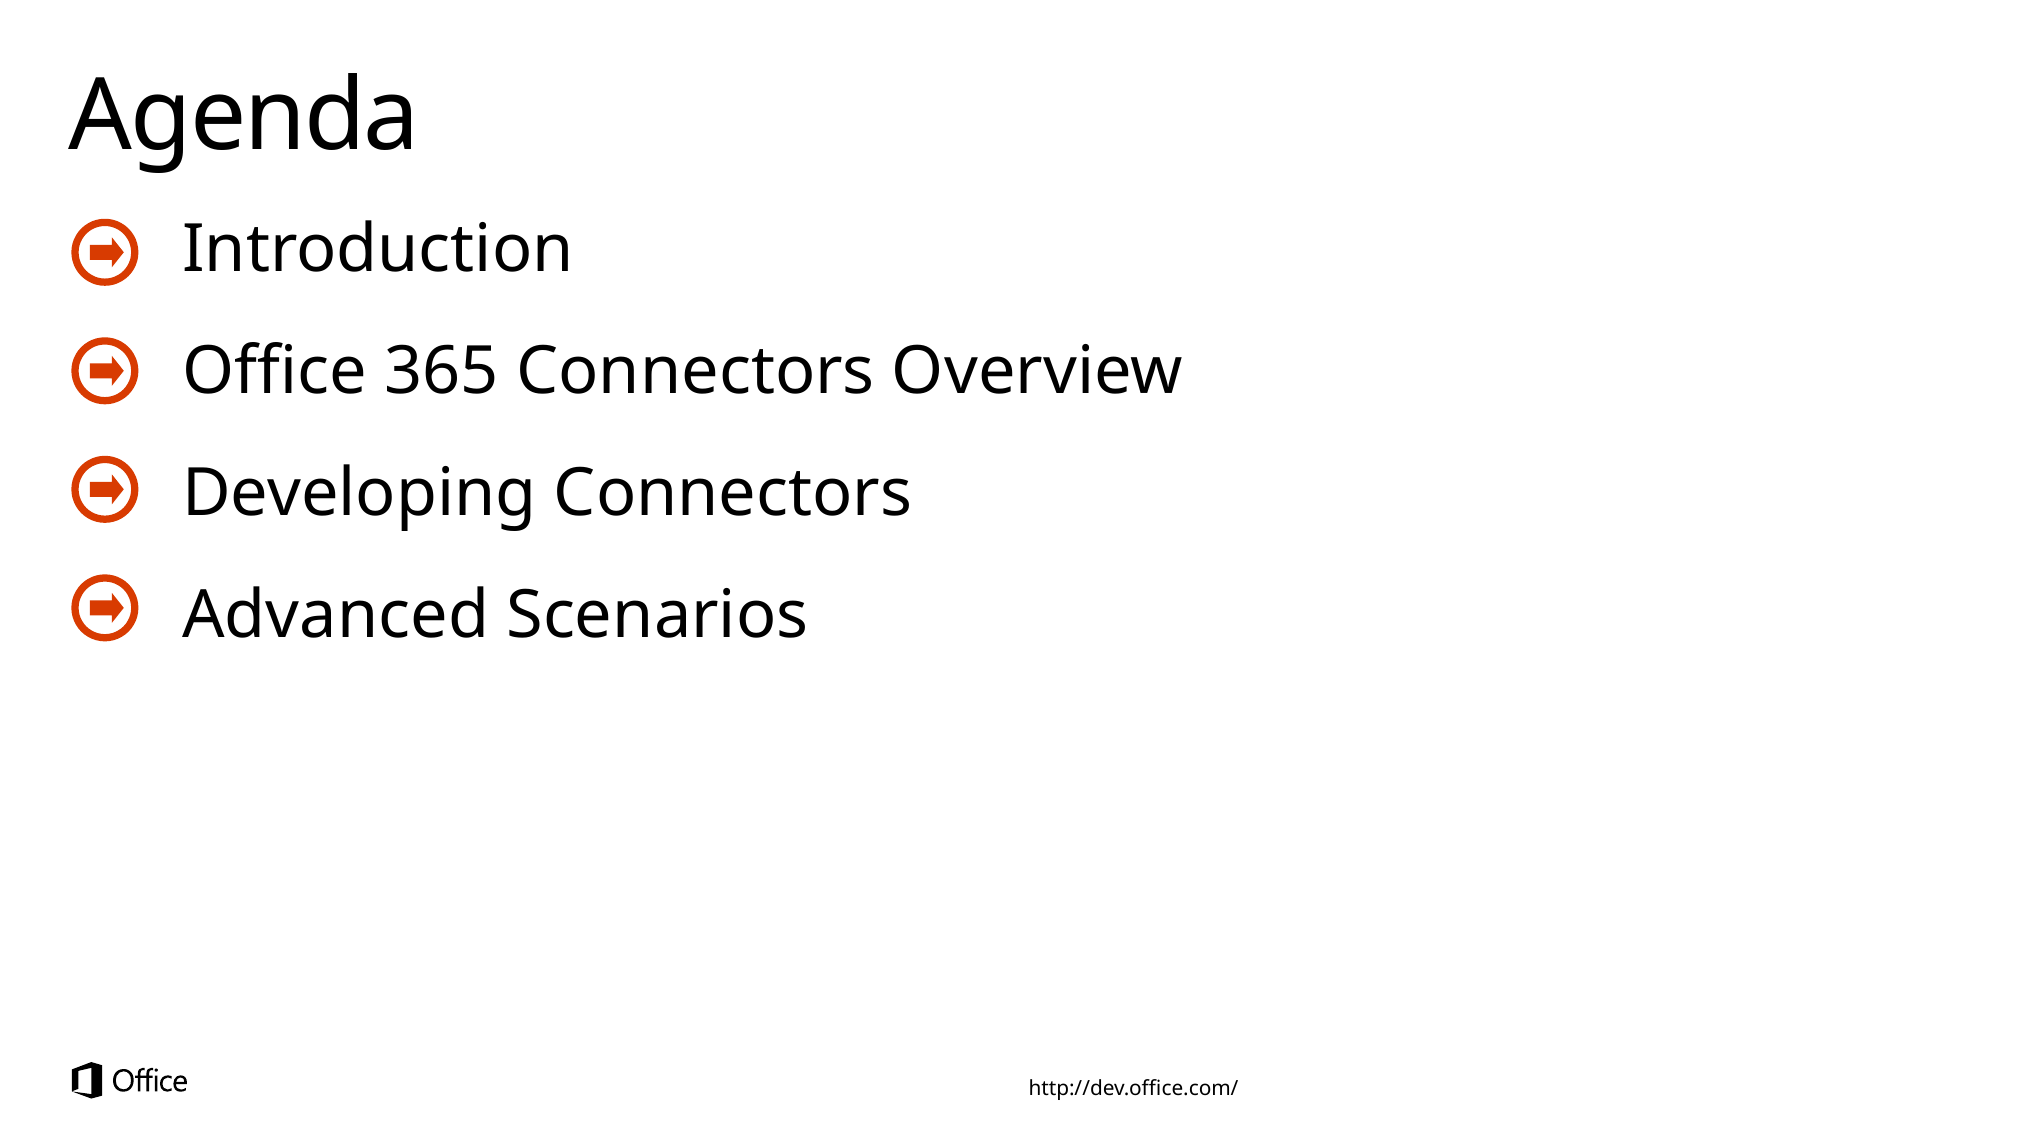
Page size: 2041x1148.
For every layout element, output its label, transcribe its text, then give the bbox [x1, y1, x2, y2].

list Introduction Office 365 Connectors Overview Developing Connectors Advanced Scenarios [45, 198, 1268, 880]
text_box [74, 340, 135, 401]
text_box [74, 459, 135, 520]
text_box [74, 577, 135, 638]
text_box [74, 222, 135, 283]
title Agenda [45, 48, 1996, 199]
